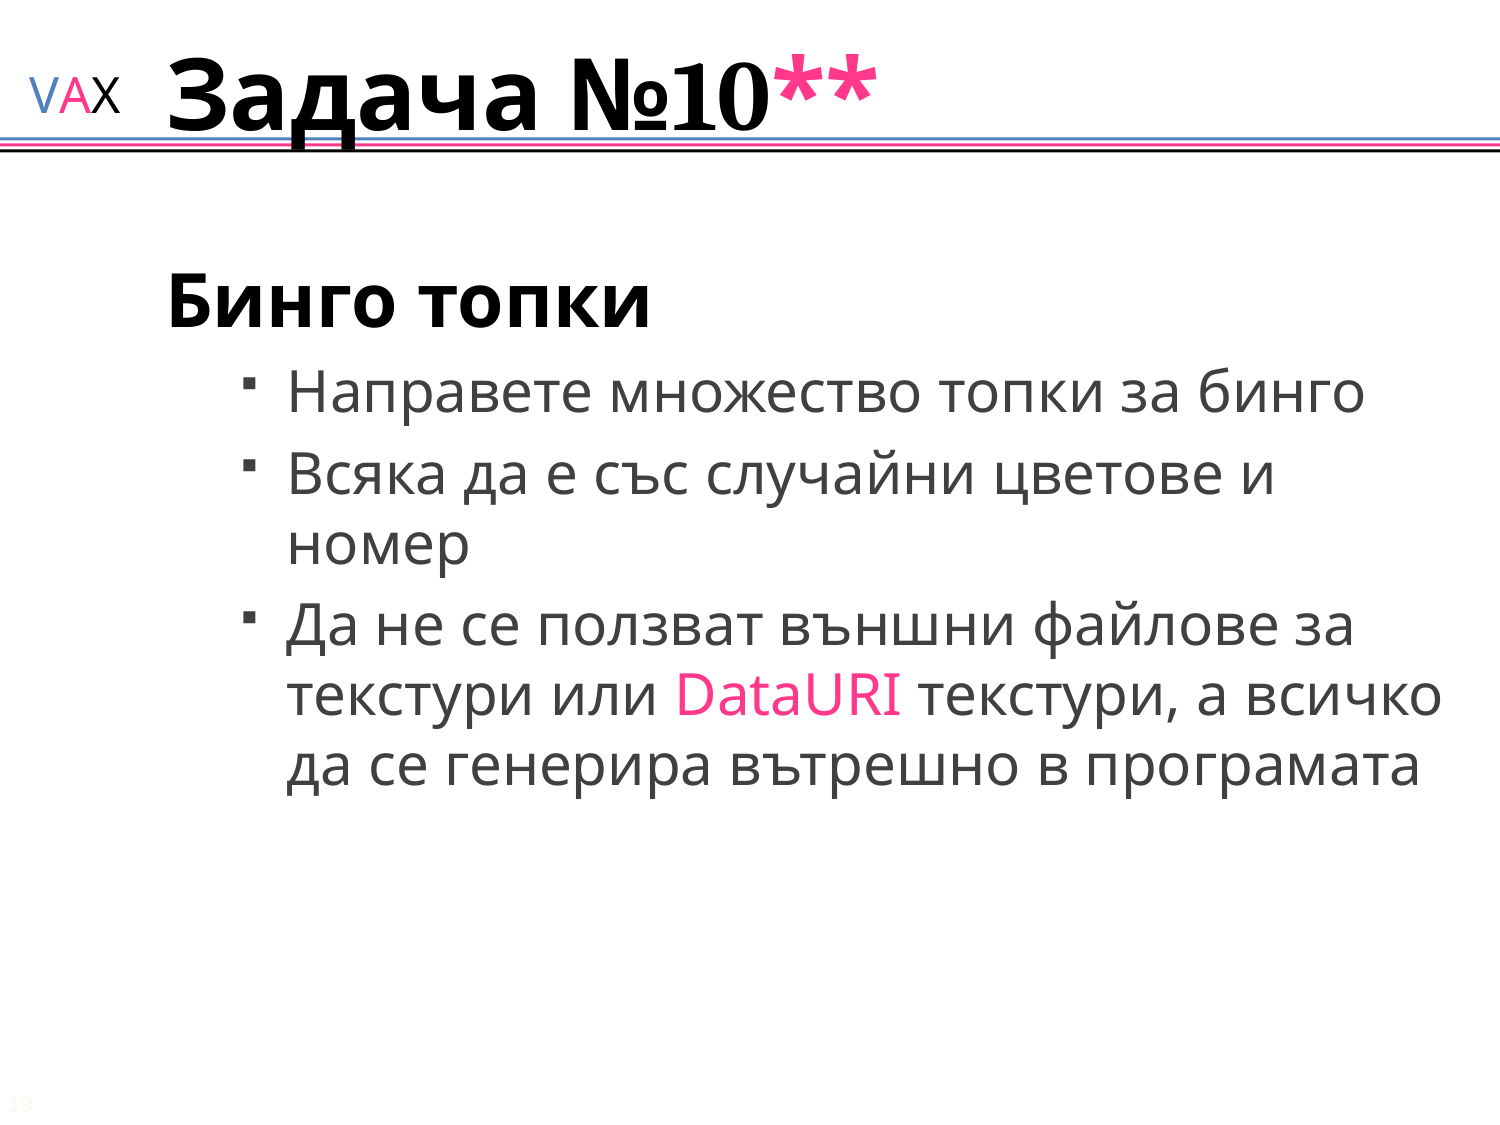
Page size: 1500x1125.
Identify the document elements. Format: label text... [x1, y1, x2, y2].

title Задача №10** [0, 37, 1500, 144]
list Бинго топки Направете множество топки за бинго Всяка да е със случайни цветове и номер Да не се ползват външни файлове за текстури или DataURI текстури, а всичко да се генерира вътрешно в програмата [150, 200, 1488, 1113]
